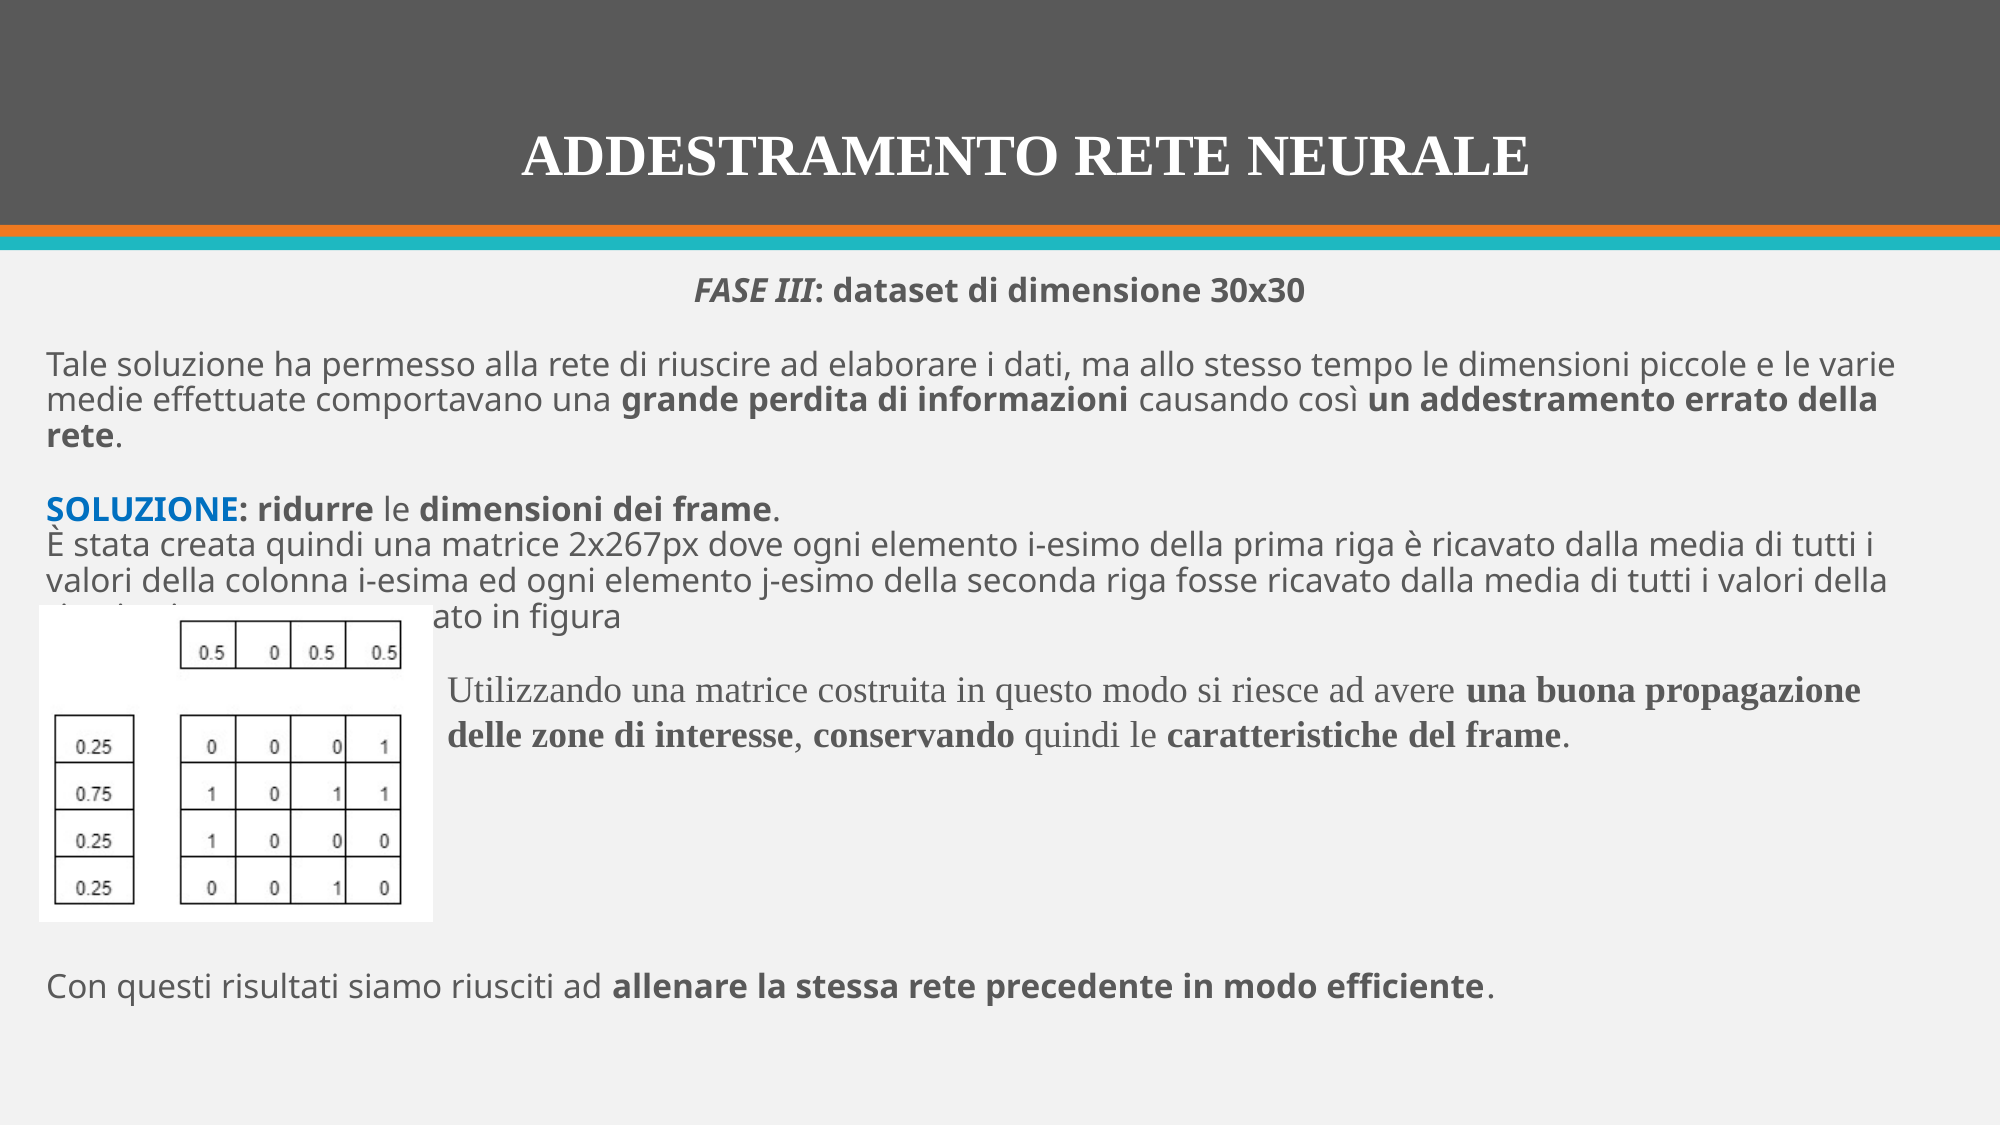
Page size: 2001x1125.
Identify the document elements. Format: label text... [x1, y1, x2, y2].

picture [39, 605, 433, 922]
text_box Utilizzando una matrice costruita in questo modo si riesce ad avere una buona propagazione delle zone di interesse, conservando quindi le caratteristiche del frame. [433, 657, 1886, 763]
list FASE III: dataset di dimensione 30x30 Tale soluzione ha permesso alla rete di riuscire ad elaborare i dati, ma allo stesso tempo le dimensioni piccole e le varie medie effettuate comportavano una grande perdita di informazioni causando così un addestramento errato della rete. SOLUZIONE: ridurre le dimensioni dei frame. È stata creata quindi una matrice 2x267px dove ogni elemento i-esimo della prima riga è ricavato dalla media di tutti i valori della colonna i-esima ed ogni elemento j-esimo della seconda riga fosse ricavato dalla media di tutti i valori della riga j-esima, come mostrato in figura Con questi risultati siamo riusciti ad allenare la stessa rete precedente in modo efficiente. [31, 266, 1969, 1112]
title ADDESTRAMENTO RETE NEURALE [92, 99, 1961, 196]
